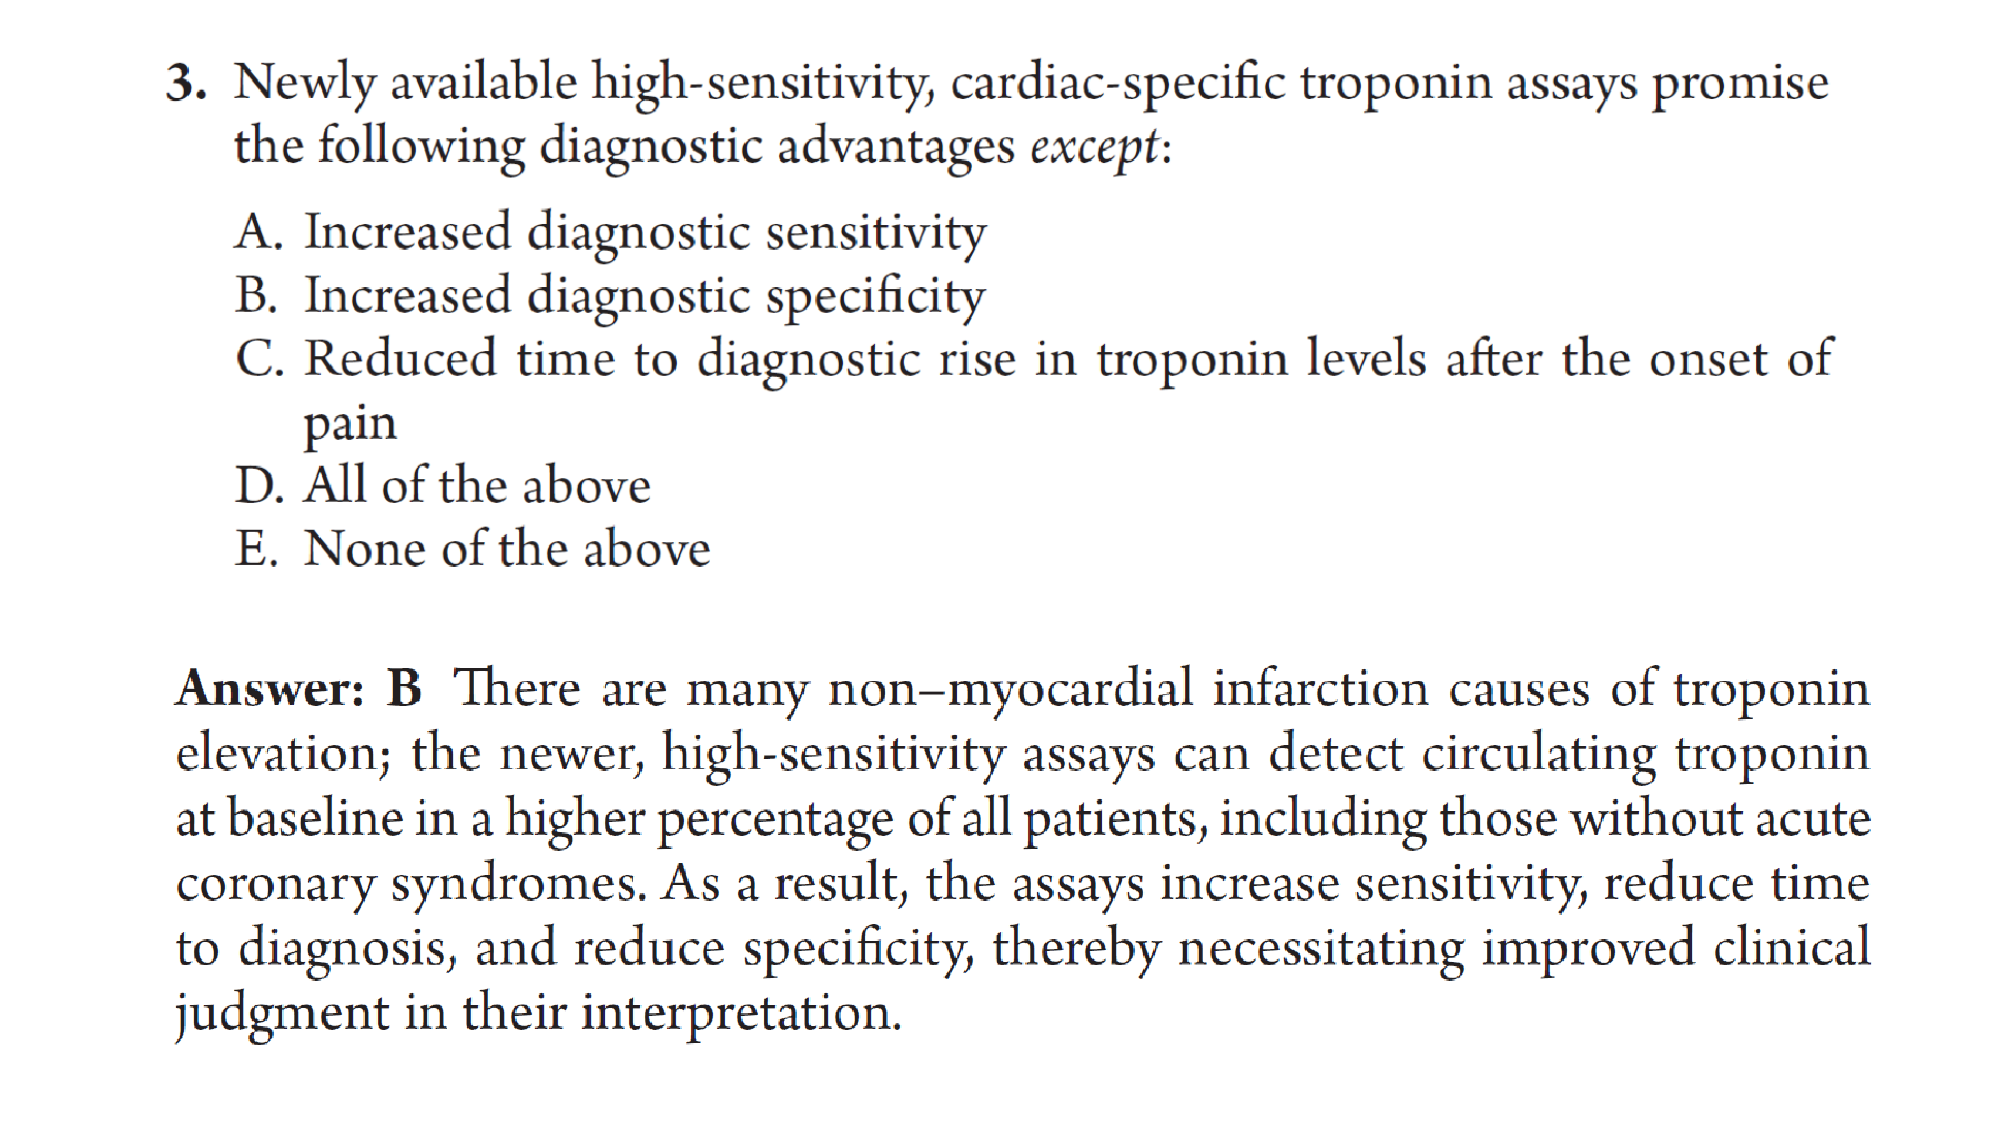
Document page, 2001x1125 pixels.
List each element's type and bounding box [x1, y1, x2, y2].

picture [122, 641, 1905, 1066]
list [92, 36, 1885, 631]
